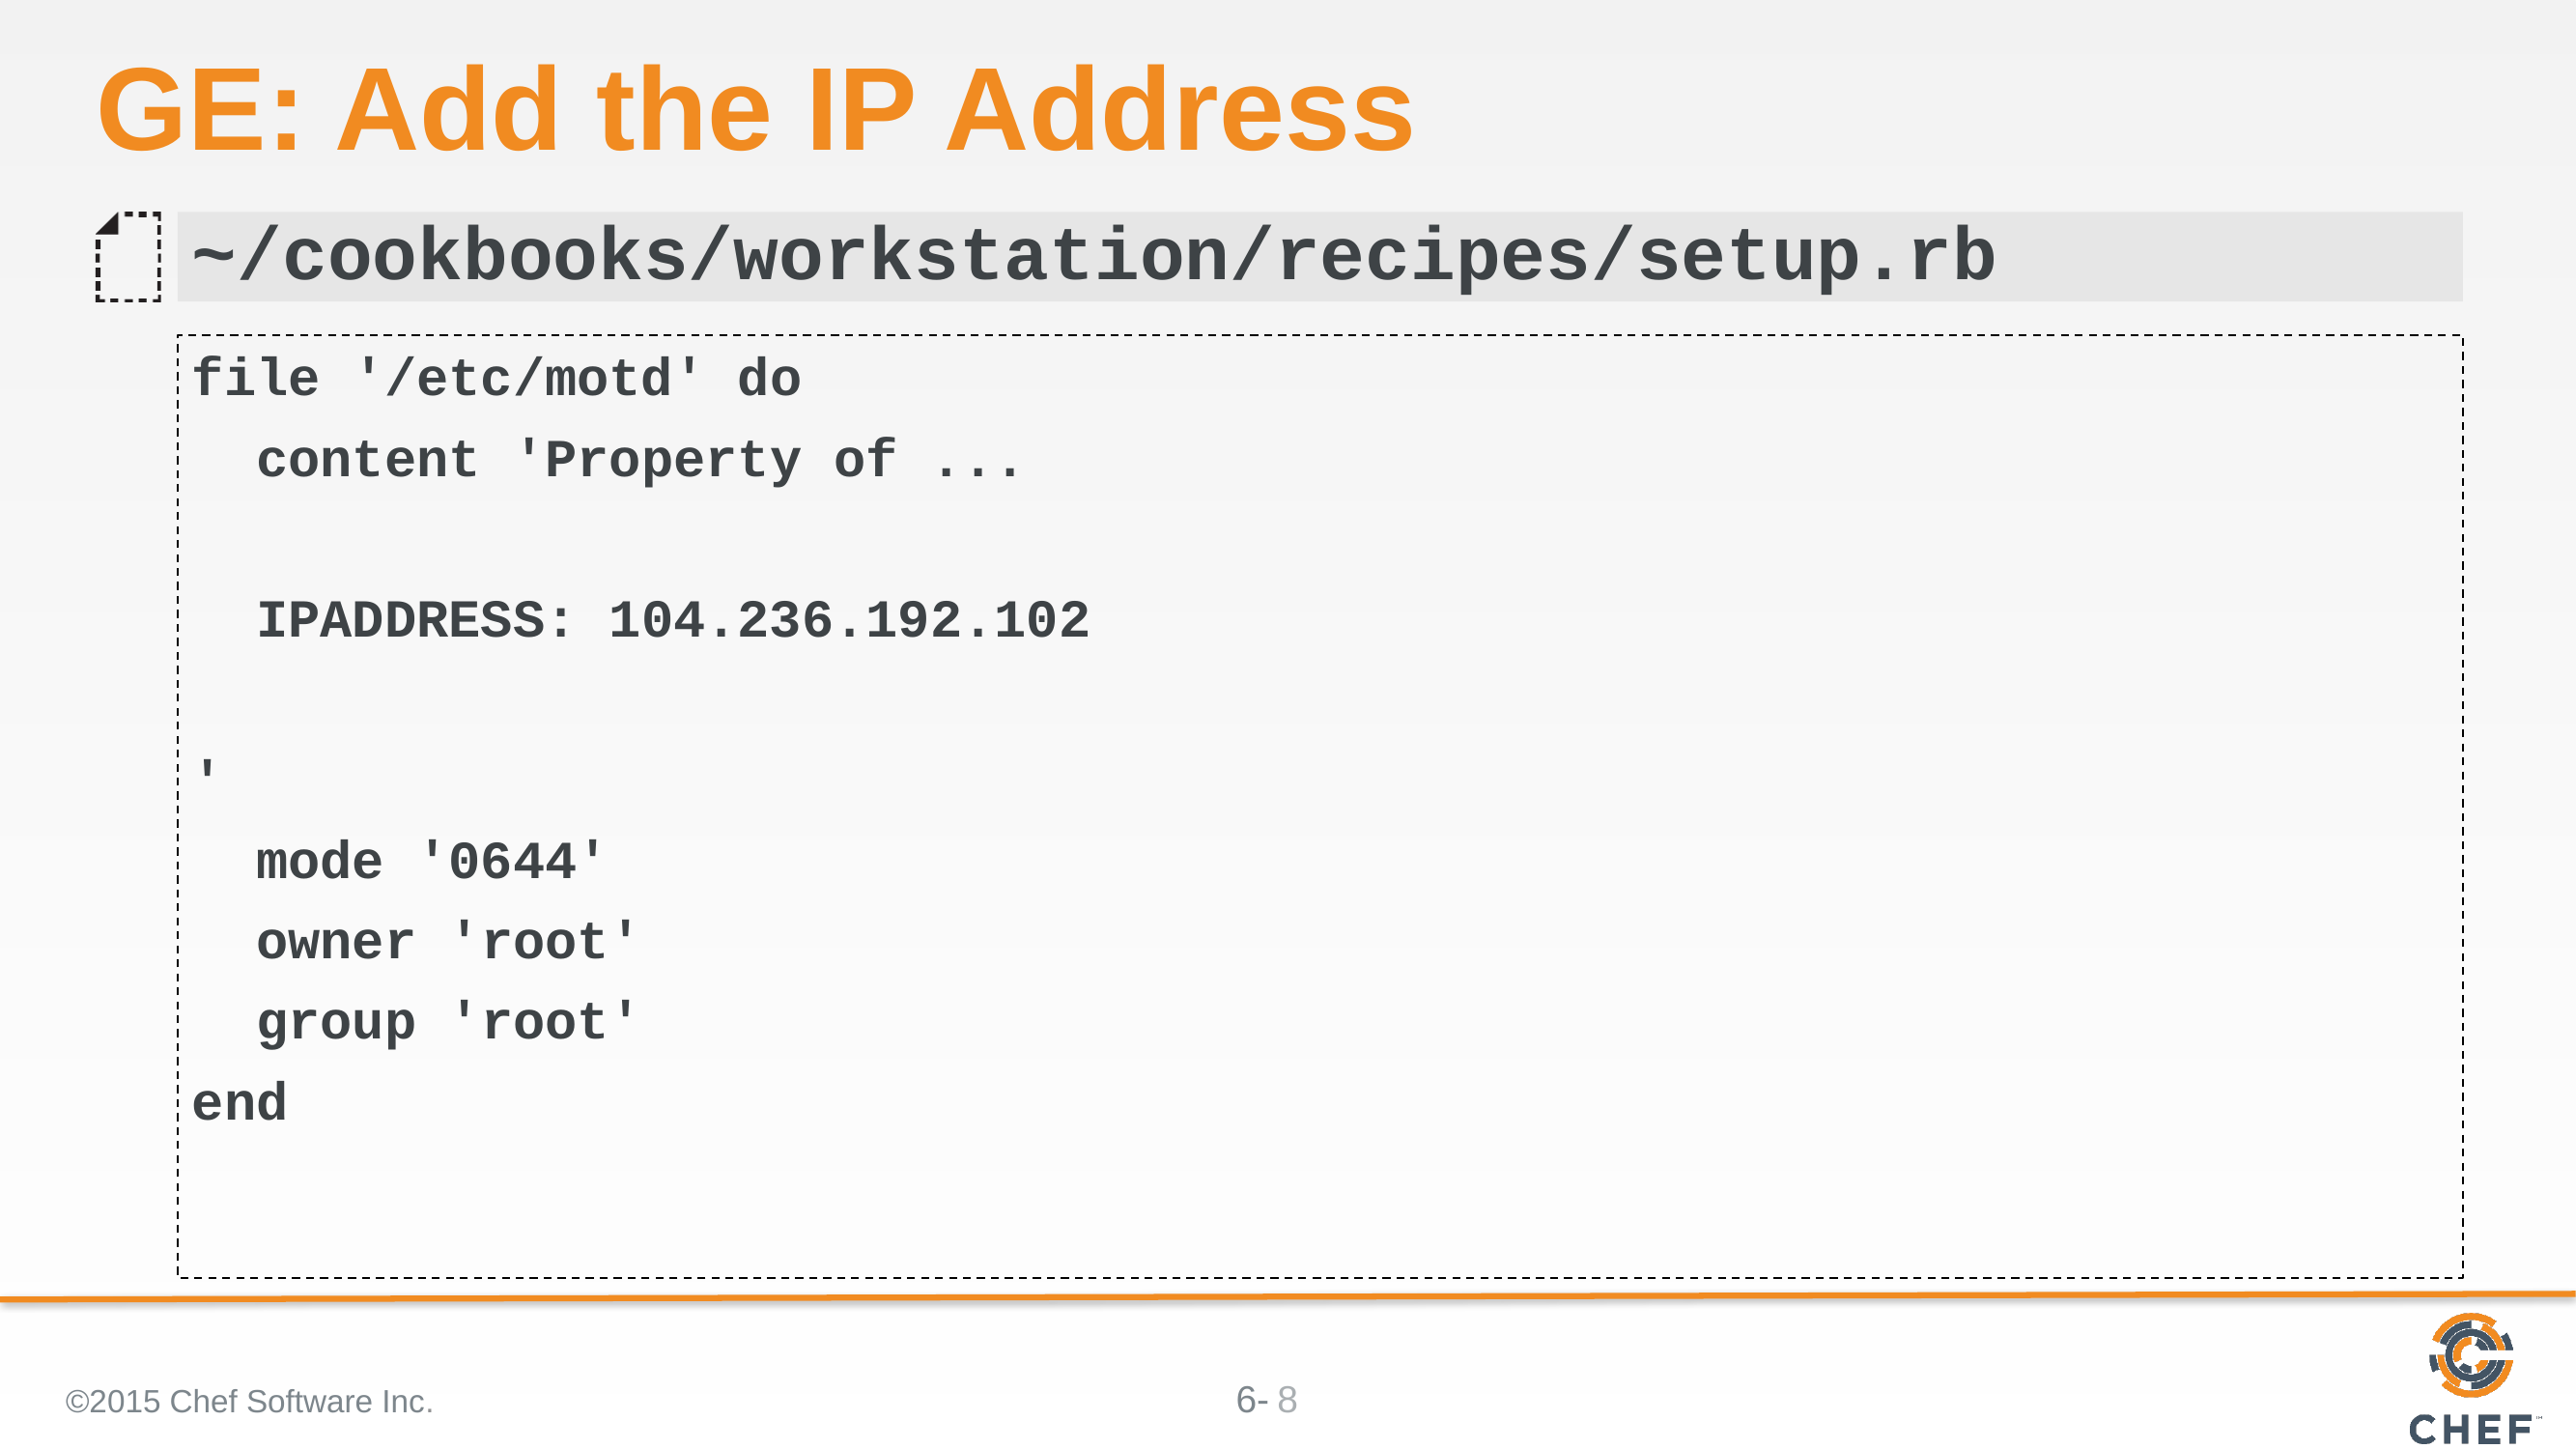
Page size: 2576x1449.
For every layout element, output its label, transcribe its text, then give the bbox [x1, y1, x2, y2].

title GE: Add the IP Address [96, 48, 2463, 180]
picture [2399, 1297, 2550, 1449]
list ~/cookbooks/workstation/recipes/setup.rb [177, 212, 2463, 302]
footer ©2015 Chef Software Inc. [51, 1359, 952, 1440]
slide_number 8 [998, 1359, 1578, 1437]
list file '/etc/motd' do content 'Property of ... IPADDRESS: 104.236.192.102 ' mode '0644' owner 'root' group 'root' end [177, 334, 2464, 1279]
